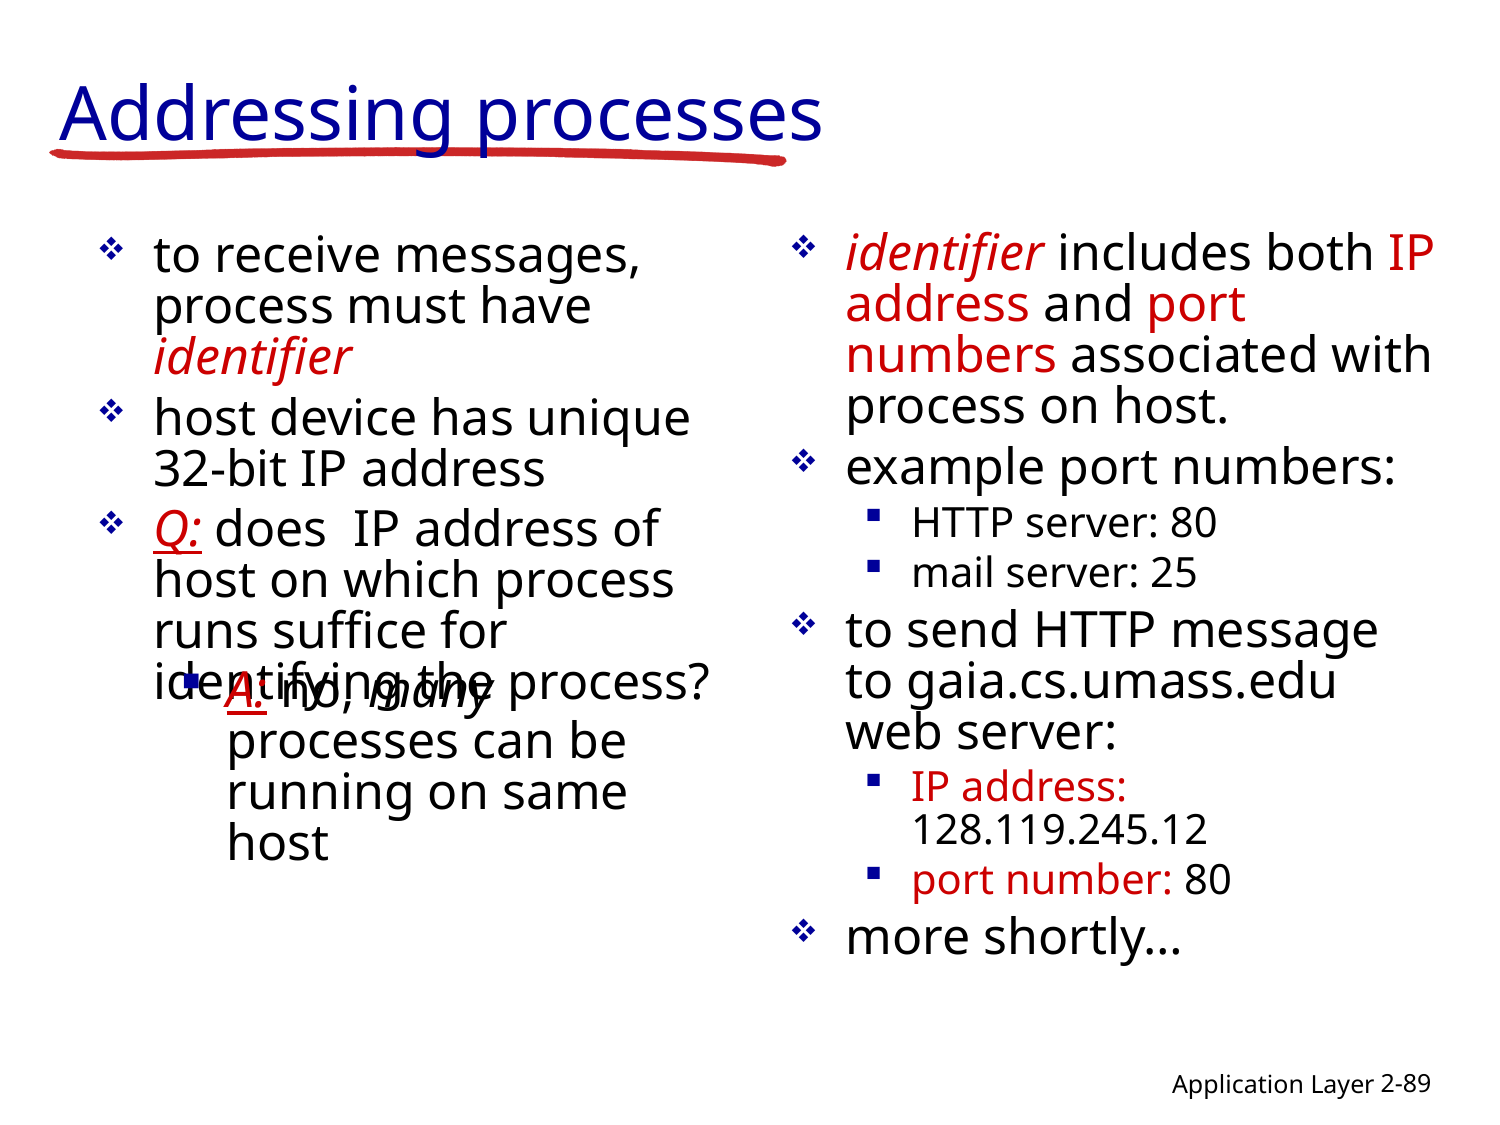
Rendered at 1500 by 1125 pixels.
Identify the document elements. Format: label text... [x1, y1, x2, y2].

title Addressing processes [44, 39, 1320, 182]
text_box A: no, many processes can be running on same host [90, 659, 750, 835]
list to receive messages, process must have identifier host device has unique 32-bit IP address Q: does IP address of host on which process runs suffice for identifying the process? [81, 223, 742, 987]
picture [45, 142, 797, 172]
slide_number 2-89 [1365, 1059, 1477, 1106]
footer Application Layer [914, 1079, 1391, 1109]
list identifier includes both IP address and port numbers associated with process on host. example port numbers: HTTP server: 80 mail server: 25 to send HTTP message to gaia.cs.umass.edu web server: IP address: 128.119.245.12 port number: 80 more shortly… [774, 222, 1451, 1079]
